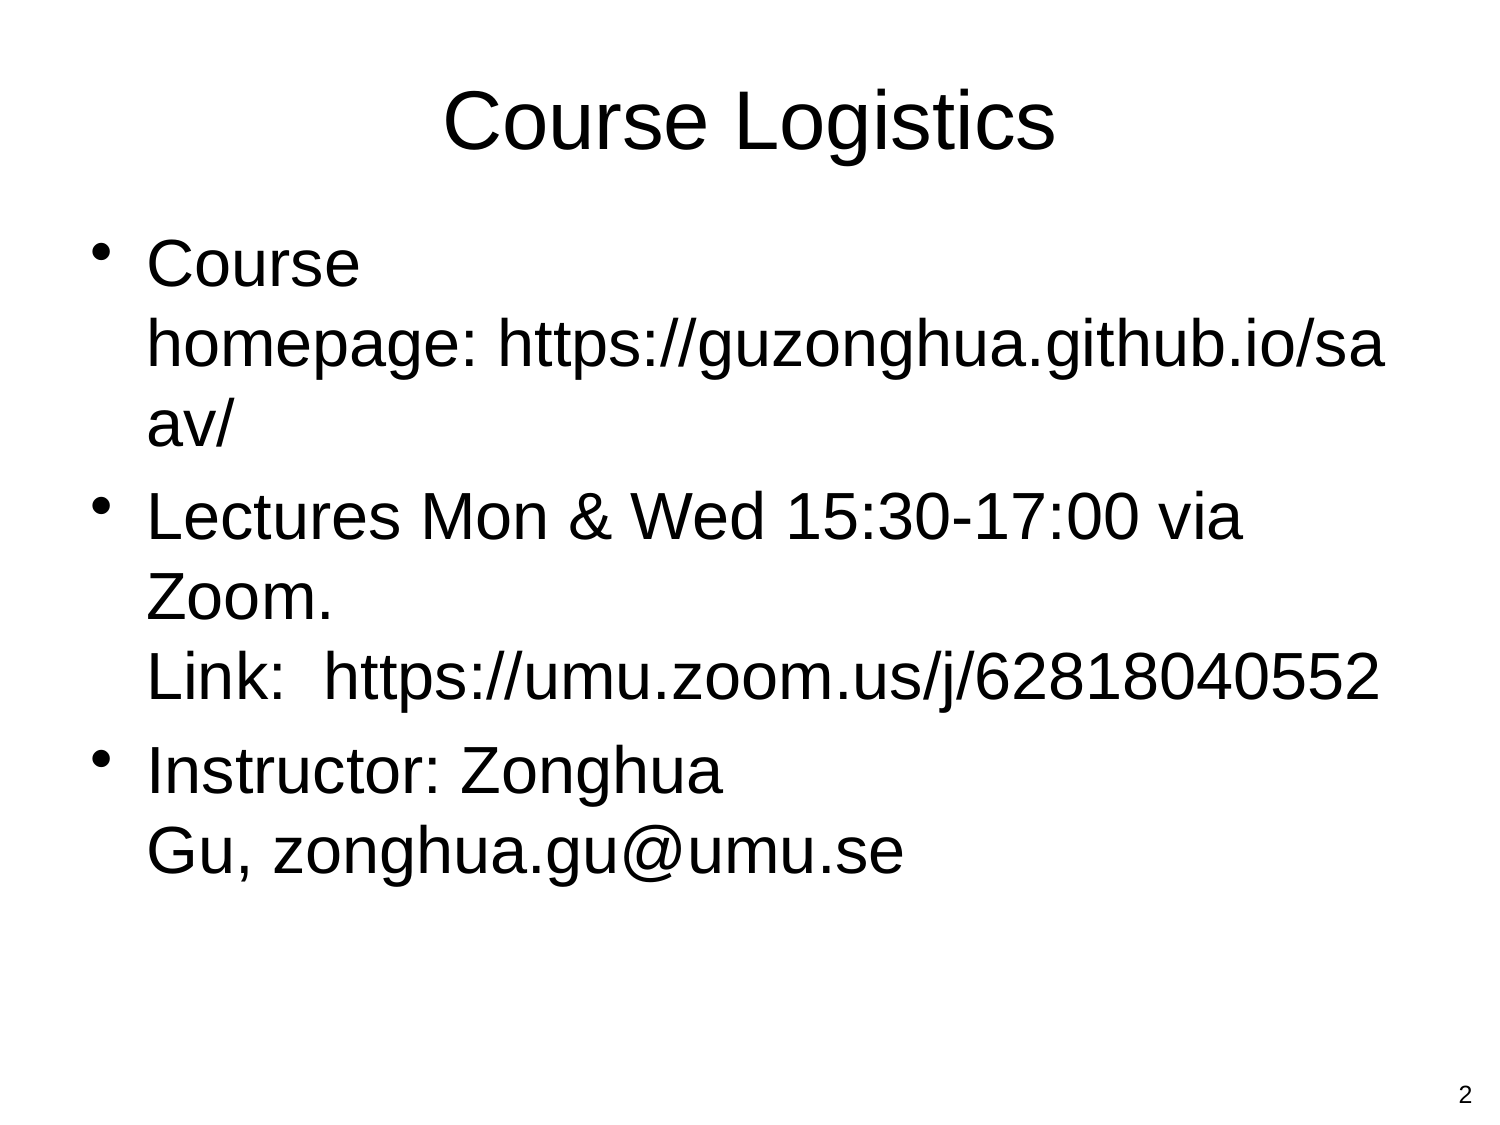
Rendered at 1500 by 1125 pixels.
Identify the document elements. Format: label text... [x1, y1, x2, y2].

title Course Logistics [74, 44, 1426, 188]
slide_number 2 [1137, 1070, 1488, 1112]
list Course homepage: https://guzonghua.github.io/saav/ Lectures Mon & Wed 15:30-17:00 via Zoom. Link: https://umu.zoom.us/j/62818040552 Instructor: Zonghua Gu, zonghua.gu@umu.se [74, 212, 1426, 1051]
